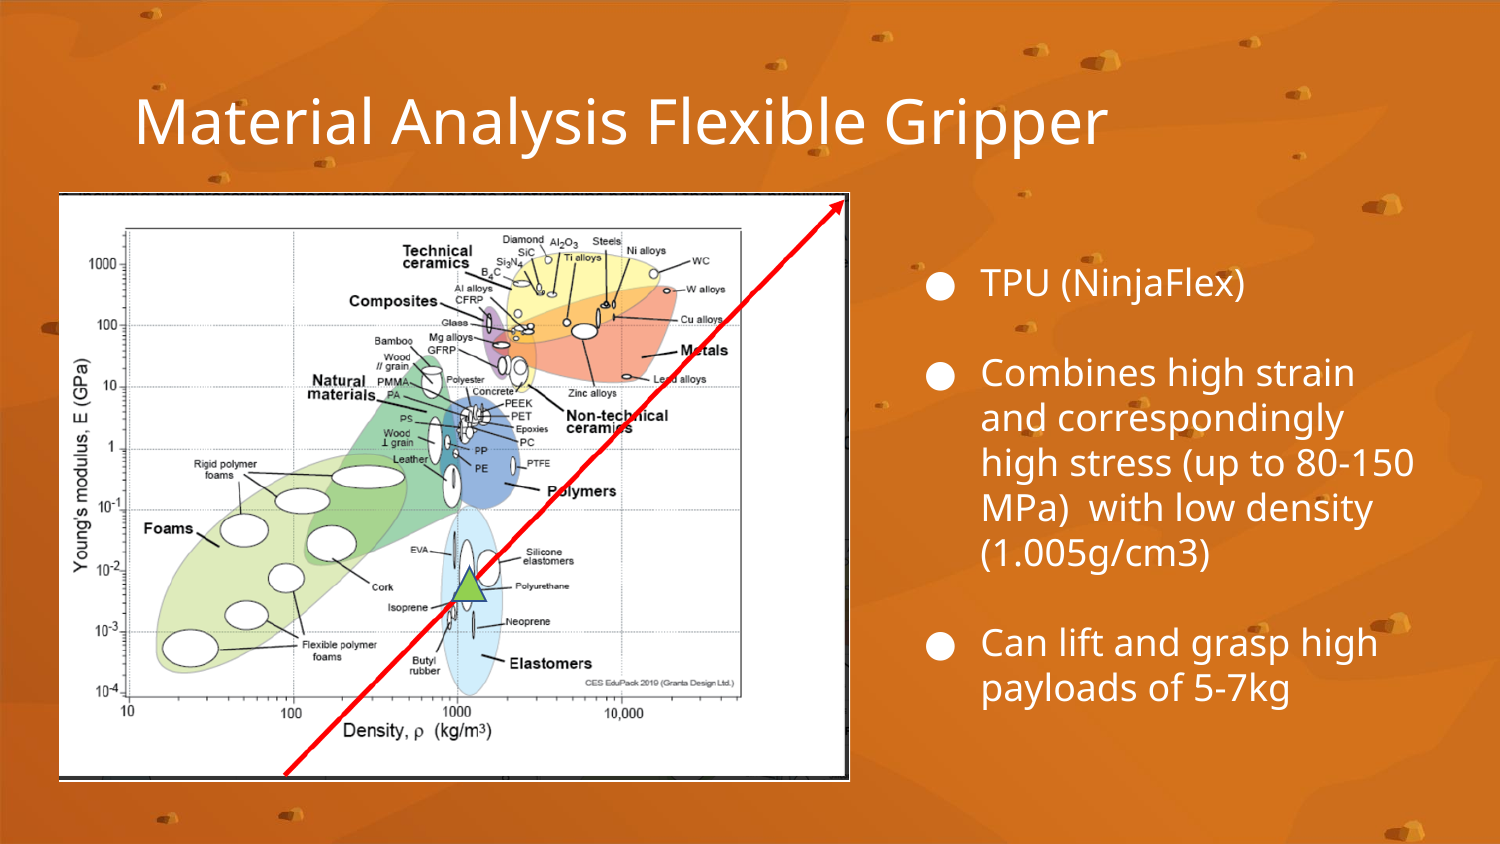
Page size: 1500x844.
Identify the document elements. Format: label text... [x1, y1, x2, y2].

picture [0, 0, 1500, 844]
title Material Analysis Flexible Gripper [118, 72, 1382, 167]
text_box TPU (NinjaFlex) Combines high strain and correspondingly high stress (up to 80-150 MPa) with low density (1.005g/cm3) Can lift and grasp high payloads of 5-7kg [890, 244, 1438, 725]
